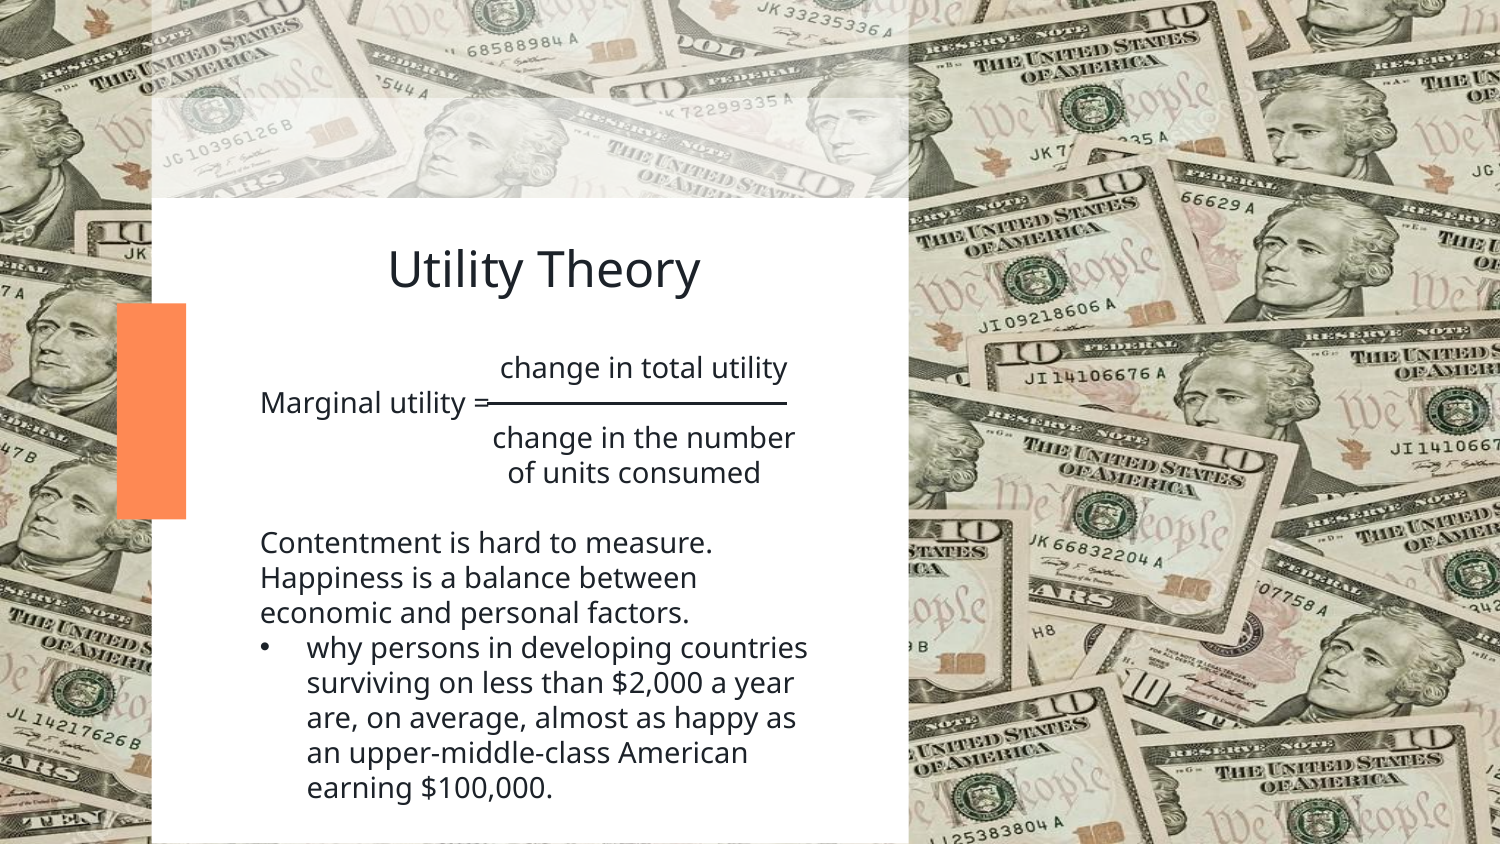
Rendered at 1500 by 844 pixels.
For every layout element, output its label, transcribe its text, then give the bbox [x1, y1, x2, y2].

text_box [151, 200, 910, 844]
text_box Utility Theory [245, 230, 844, 305]
picture [0, 0, 151, 844]
text_box change in total utility Marginal utility = change in the number of units consumed Contentment is hard to measure. Happiness is a balance between economic and personal factors. why persons in developing countries surviving on less than $2,000 a year are, on average, almost as happy as an upper-middle-class American earning $100,000. [245, 342, 844, 844]
text_box [151, 99, 910, 200]
text_box [116, 302, 187, 520]
picture [910, 0, 1500, 844]
text_box [151, 0, 910, 99]
